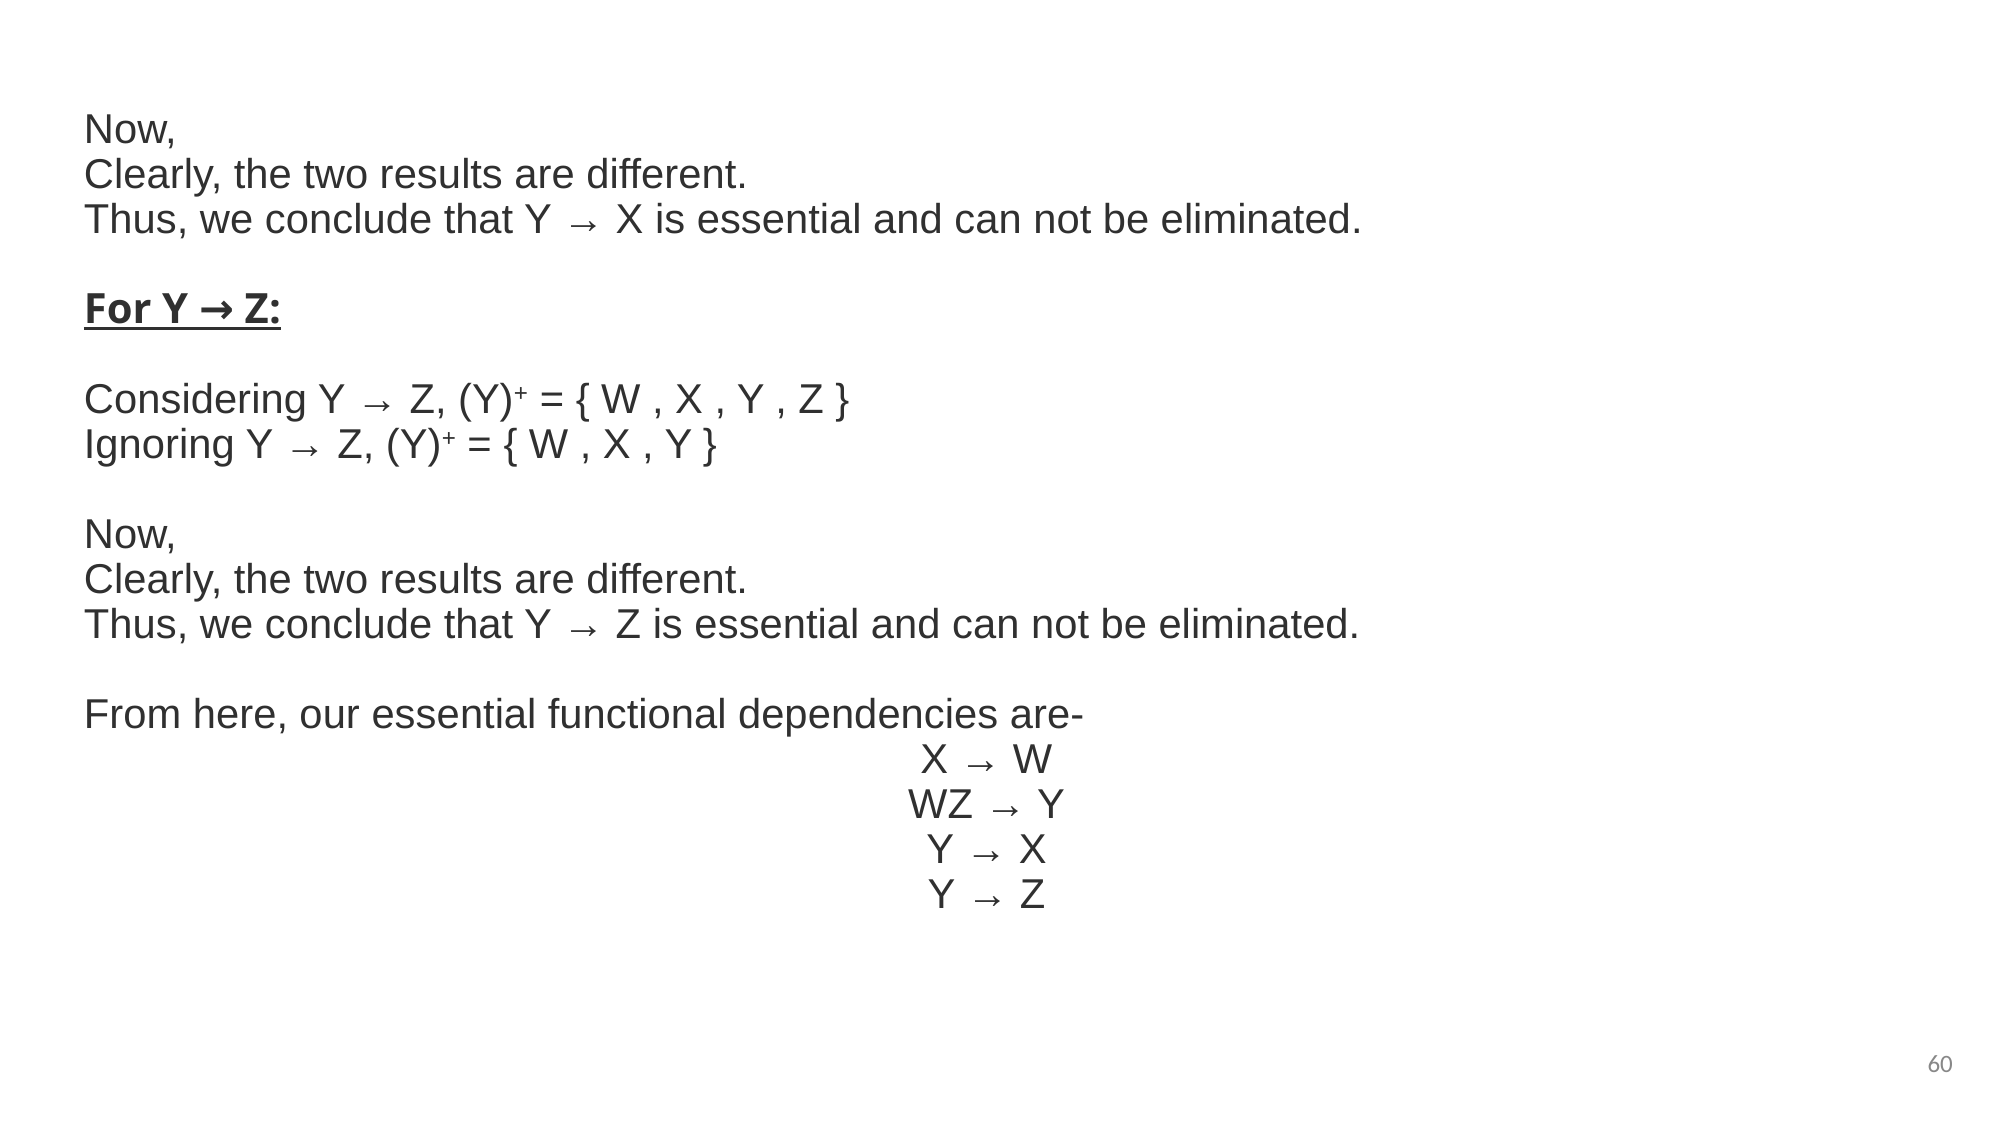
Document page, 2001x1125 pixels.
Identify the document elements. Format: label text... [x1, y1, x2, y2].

list Now, Clearly, the two results are different. Thus, we conclude that Y → X is essential and can not be eliminated. For Y → Z: Considering Y → Z, (Y)+ = { W , X , Y , Z } Ignoring Y → Z, (Y)+ = { W , X , Y } Now, Clearly, the two results are different. Thus, we conclude that Y → Z is essential and can not be eliminated. From here, our essential functional dependencies are- X → W WZ → Y Y → X Y → Z [45, 87, 1909, 992]
slide_number 60 [1853, 1019, 1974, 1106]
